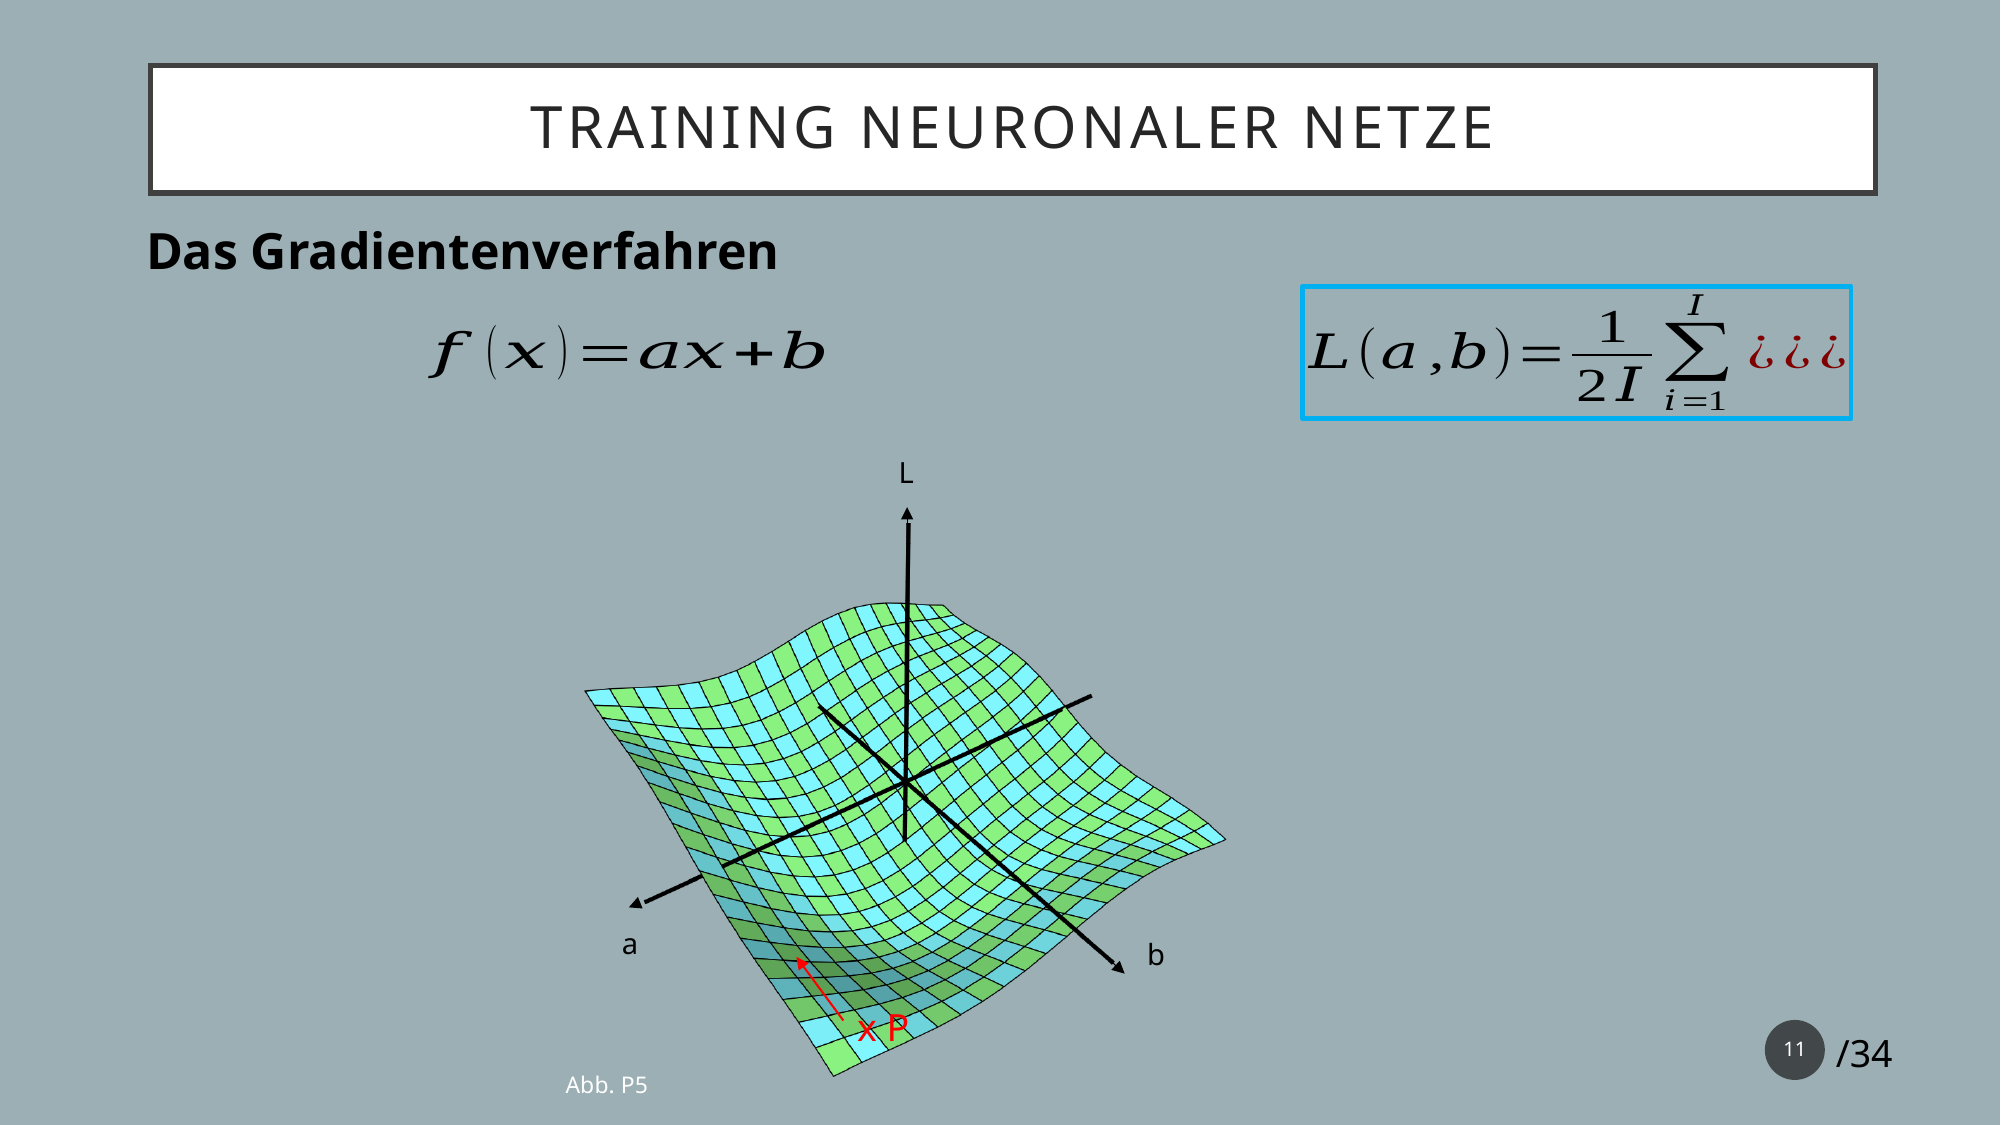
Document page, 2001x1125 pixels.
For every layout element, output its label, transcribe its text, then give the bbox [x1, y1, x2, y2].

text_box Das Gradientenverfahren [131, 211, 795, 287]
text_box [544, 447, 1250, 1122]
text_box Training neuronaler Netze [150, 65, 1876, 193]
slide_number 11 [1764, 1019, 1825, 1080]
